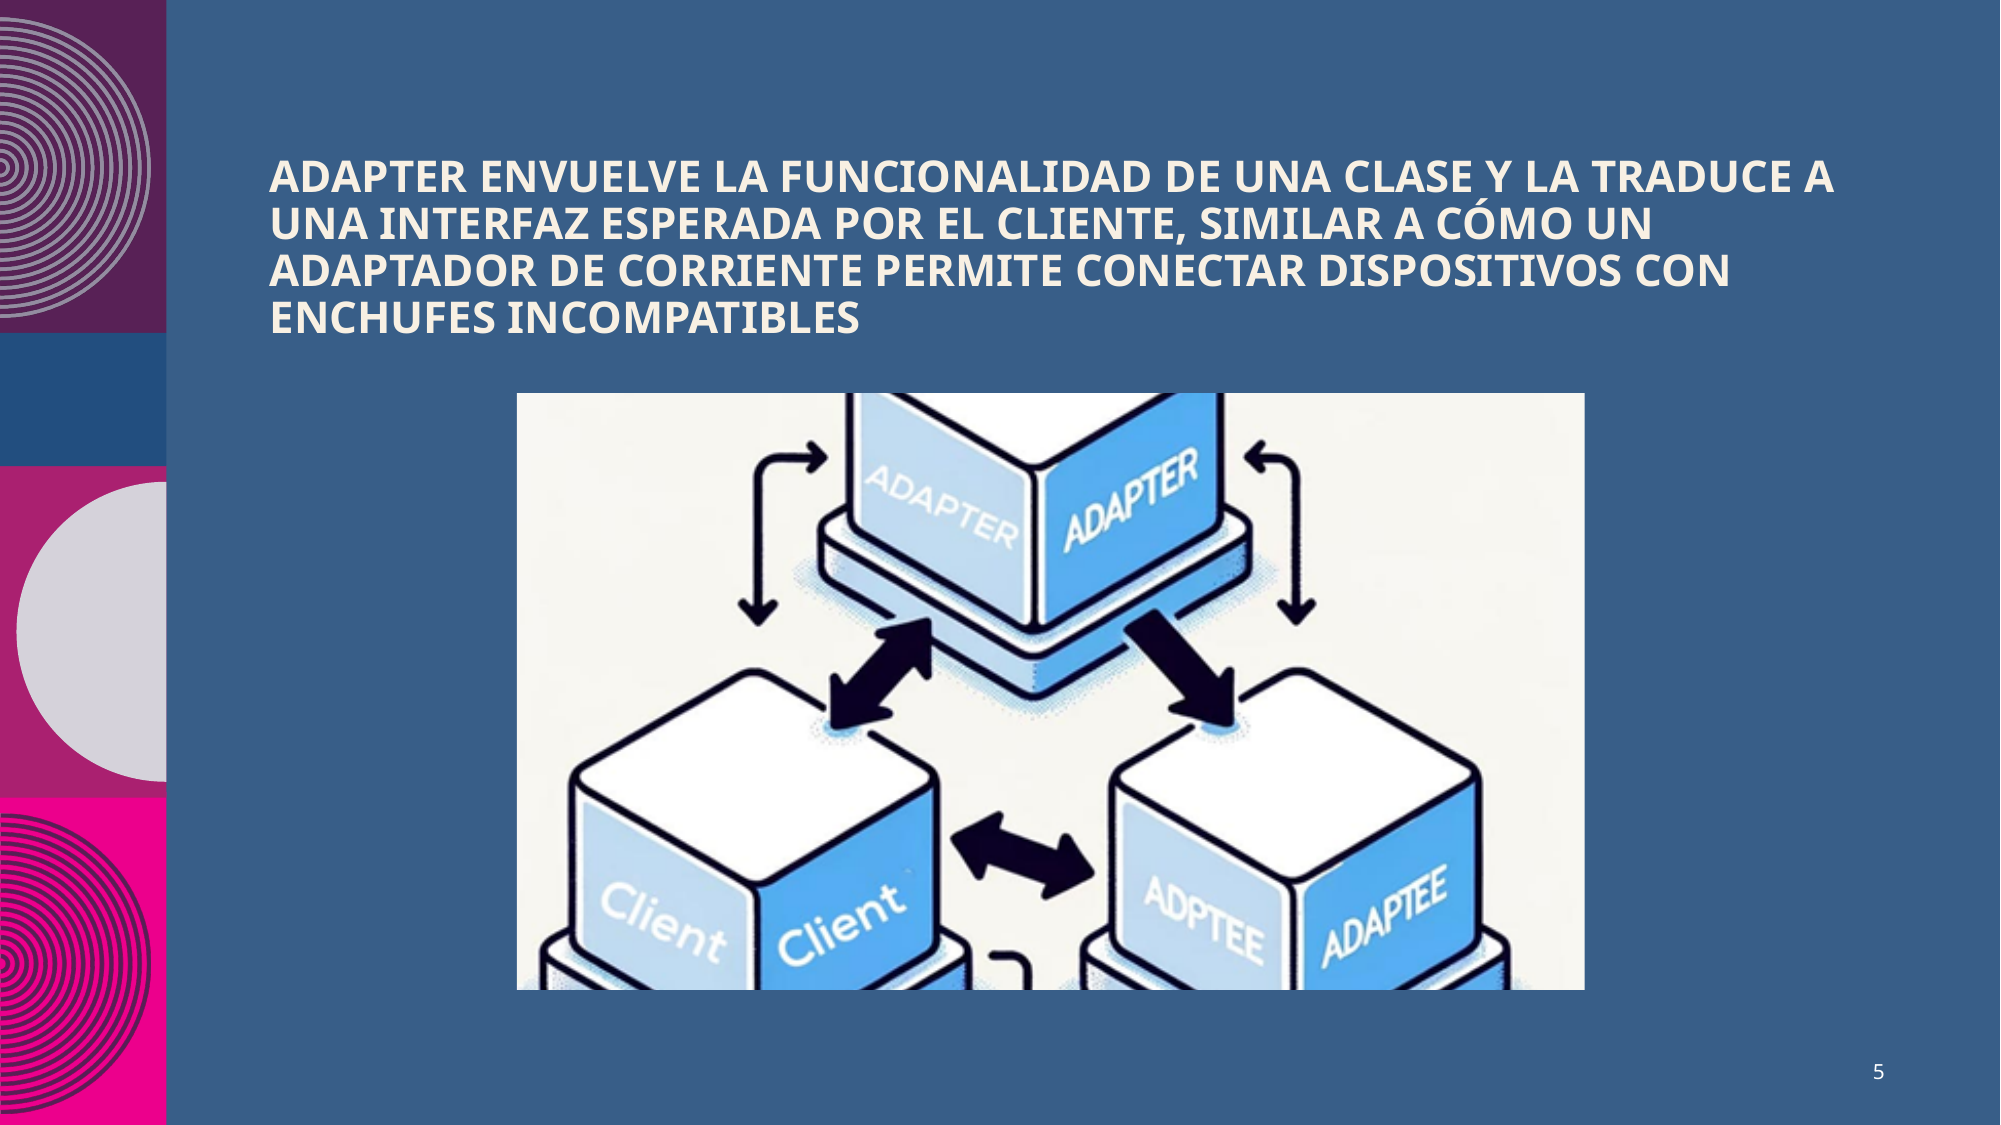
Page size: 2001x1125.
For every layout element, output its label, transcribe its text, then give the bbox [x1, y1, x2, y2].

title Adapter envuelve la funcionalidad de una clase y la traduce a una interfaz esperada por el cliente, similar a cómo un adaptador de corriente permite conectar dispositivos con enchufes incompatibles [254, 146, 1874, 370]
picture [516, 393, 1585, 990]
picture [1, 18, 151, 318]
picture [1, 814, 151, 1114]
slide_number 5 [1824, 1042, 1900, 1103]
